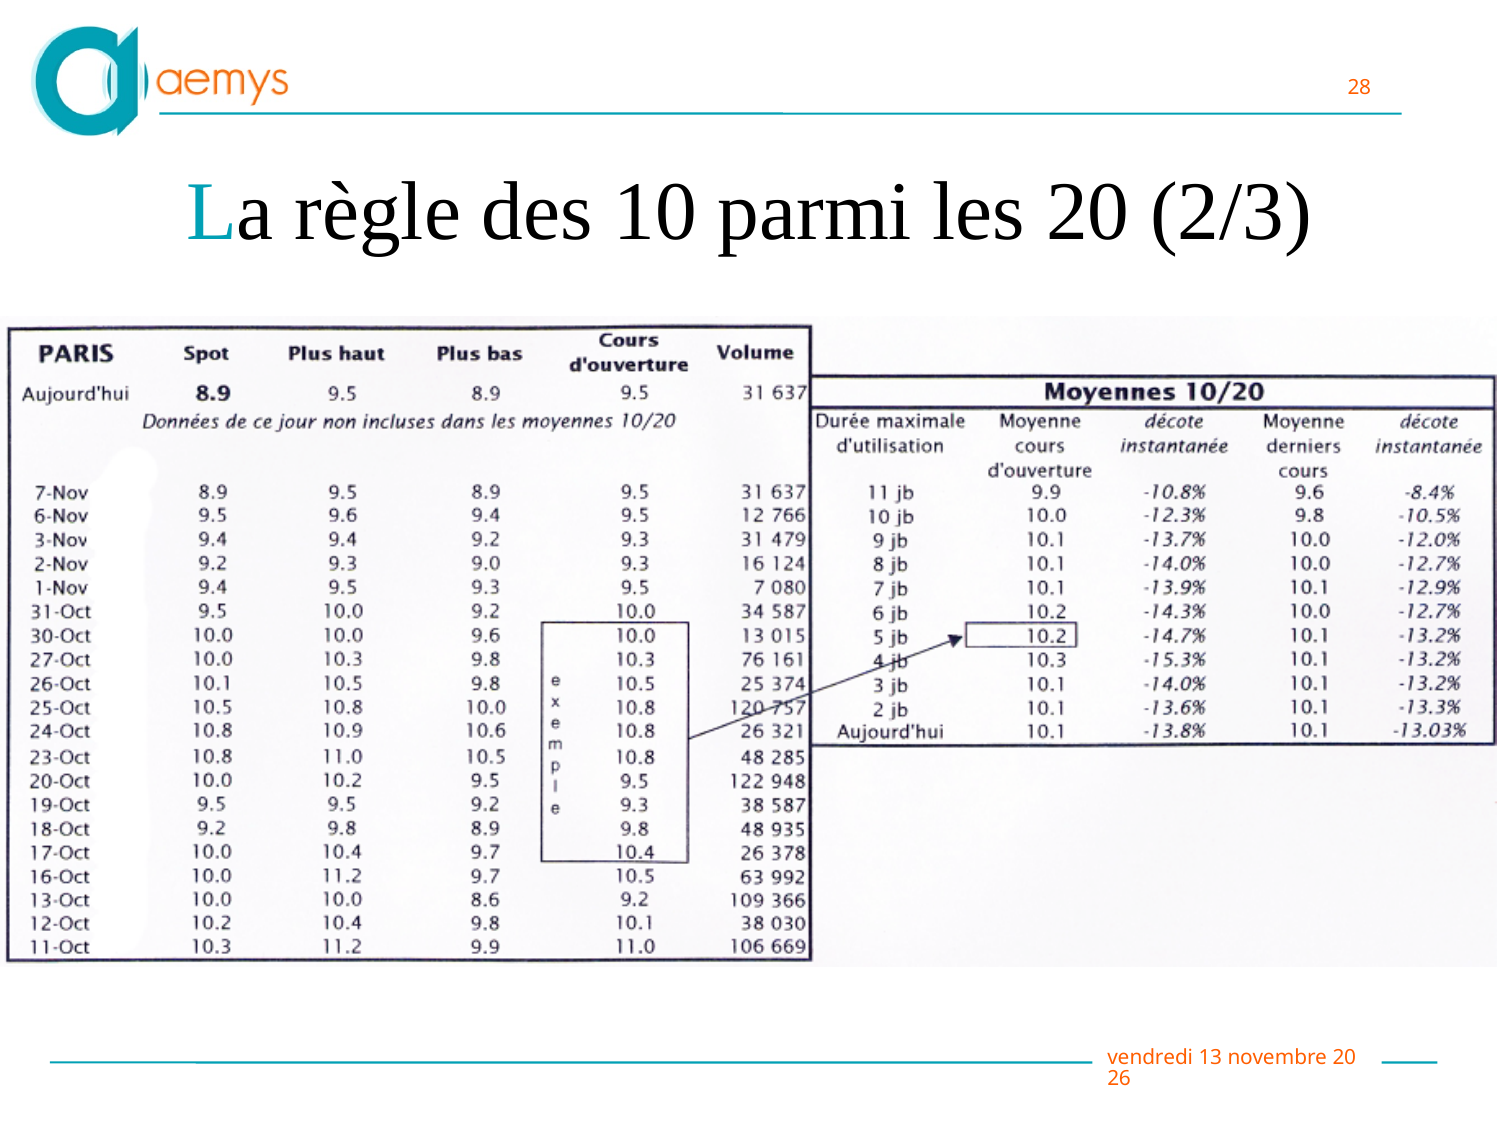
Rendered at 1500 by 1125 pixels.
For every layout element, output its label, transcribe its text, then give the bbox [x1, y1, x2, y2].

picture [29, 24, 290, 138]
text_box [0, 316, 1497, 967]
text_box La règle des 10 parmi les 20 (2/3) [112, 112, 1388, 300]
